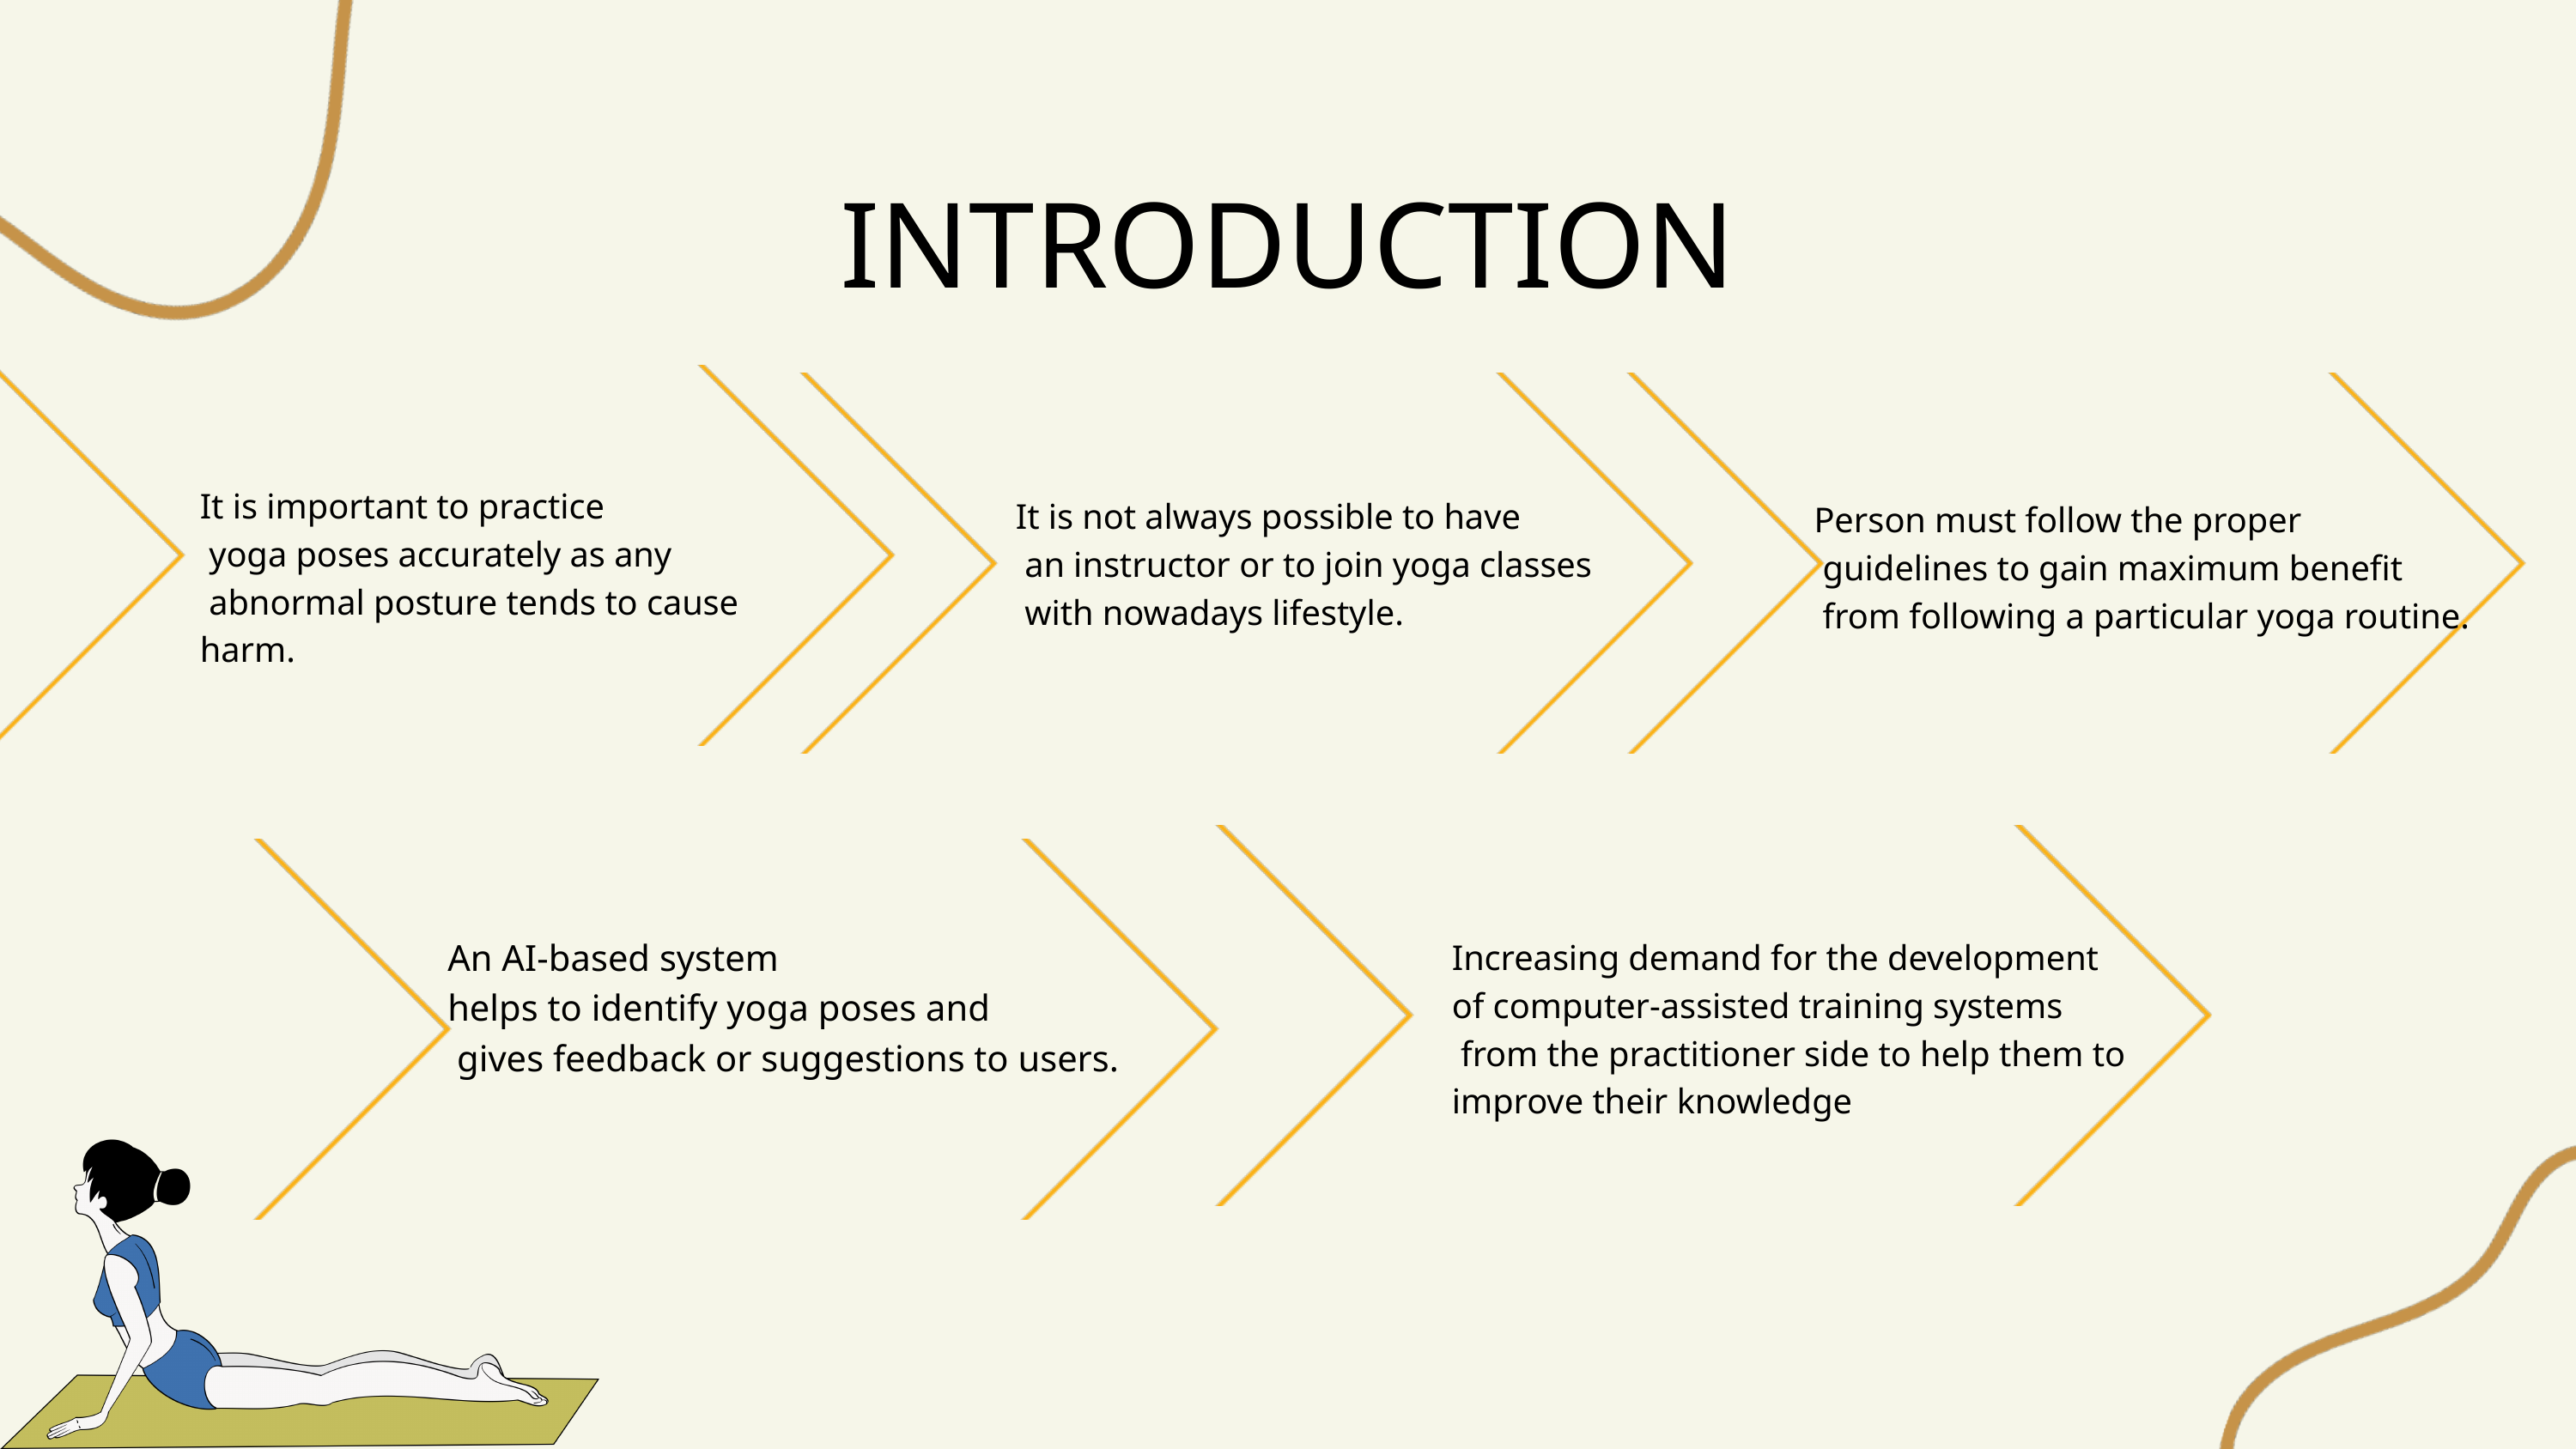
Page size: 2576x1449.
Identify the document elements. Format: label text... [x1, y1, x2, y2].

text_box INTRODUCTION [639, 86, 1936, 312]
picture [0, 0, 2527, 755]
picture [0, 806, 2576, 1449]
